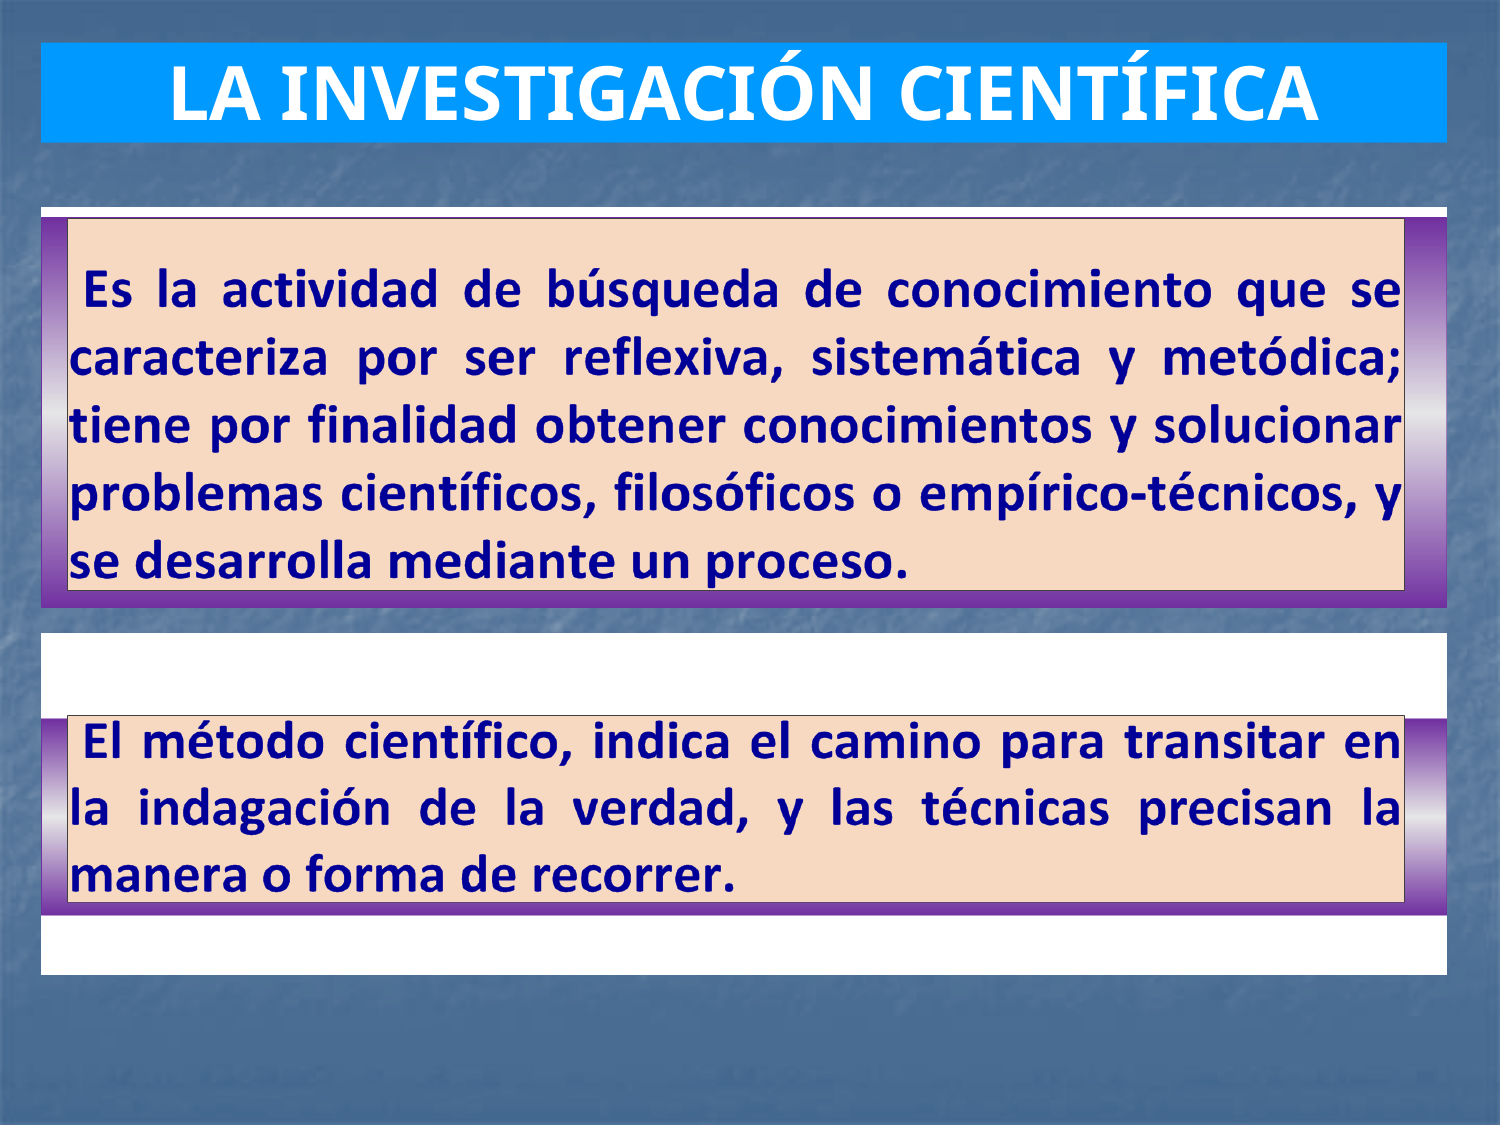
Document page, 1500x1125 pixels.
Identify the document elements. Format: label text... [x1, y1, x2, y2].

picture [40, 207, 1448, 608]
picture [40, 632, 1448, 976]
text_box LA INVESTIGACIÓN CIENTÍFICA [41, 42, 1447, 143]
